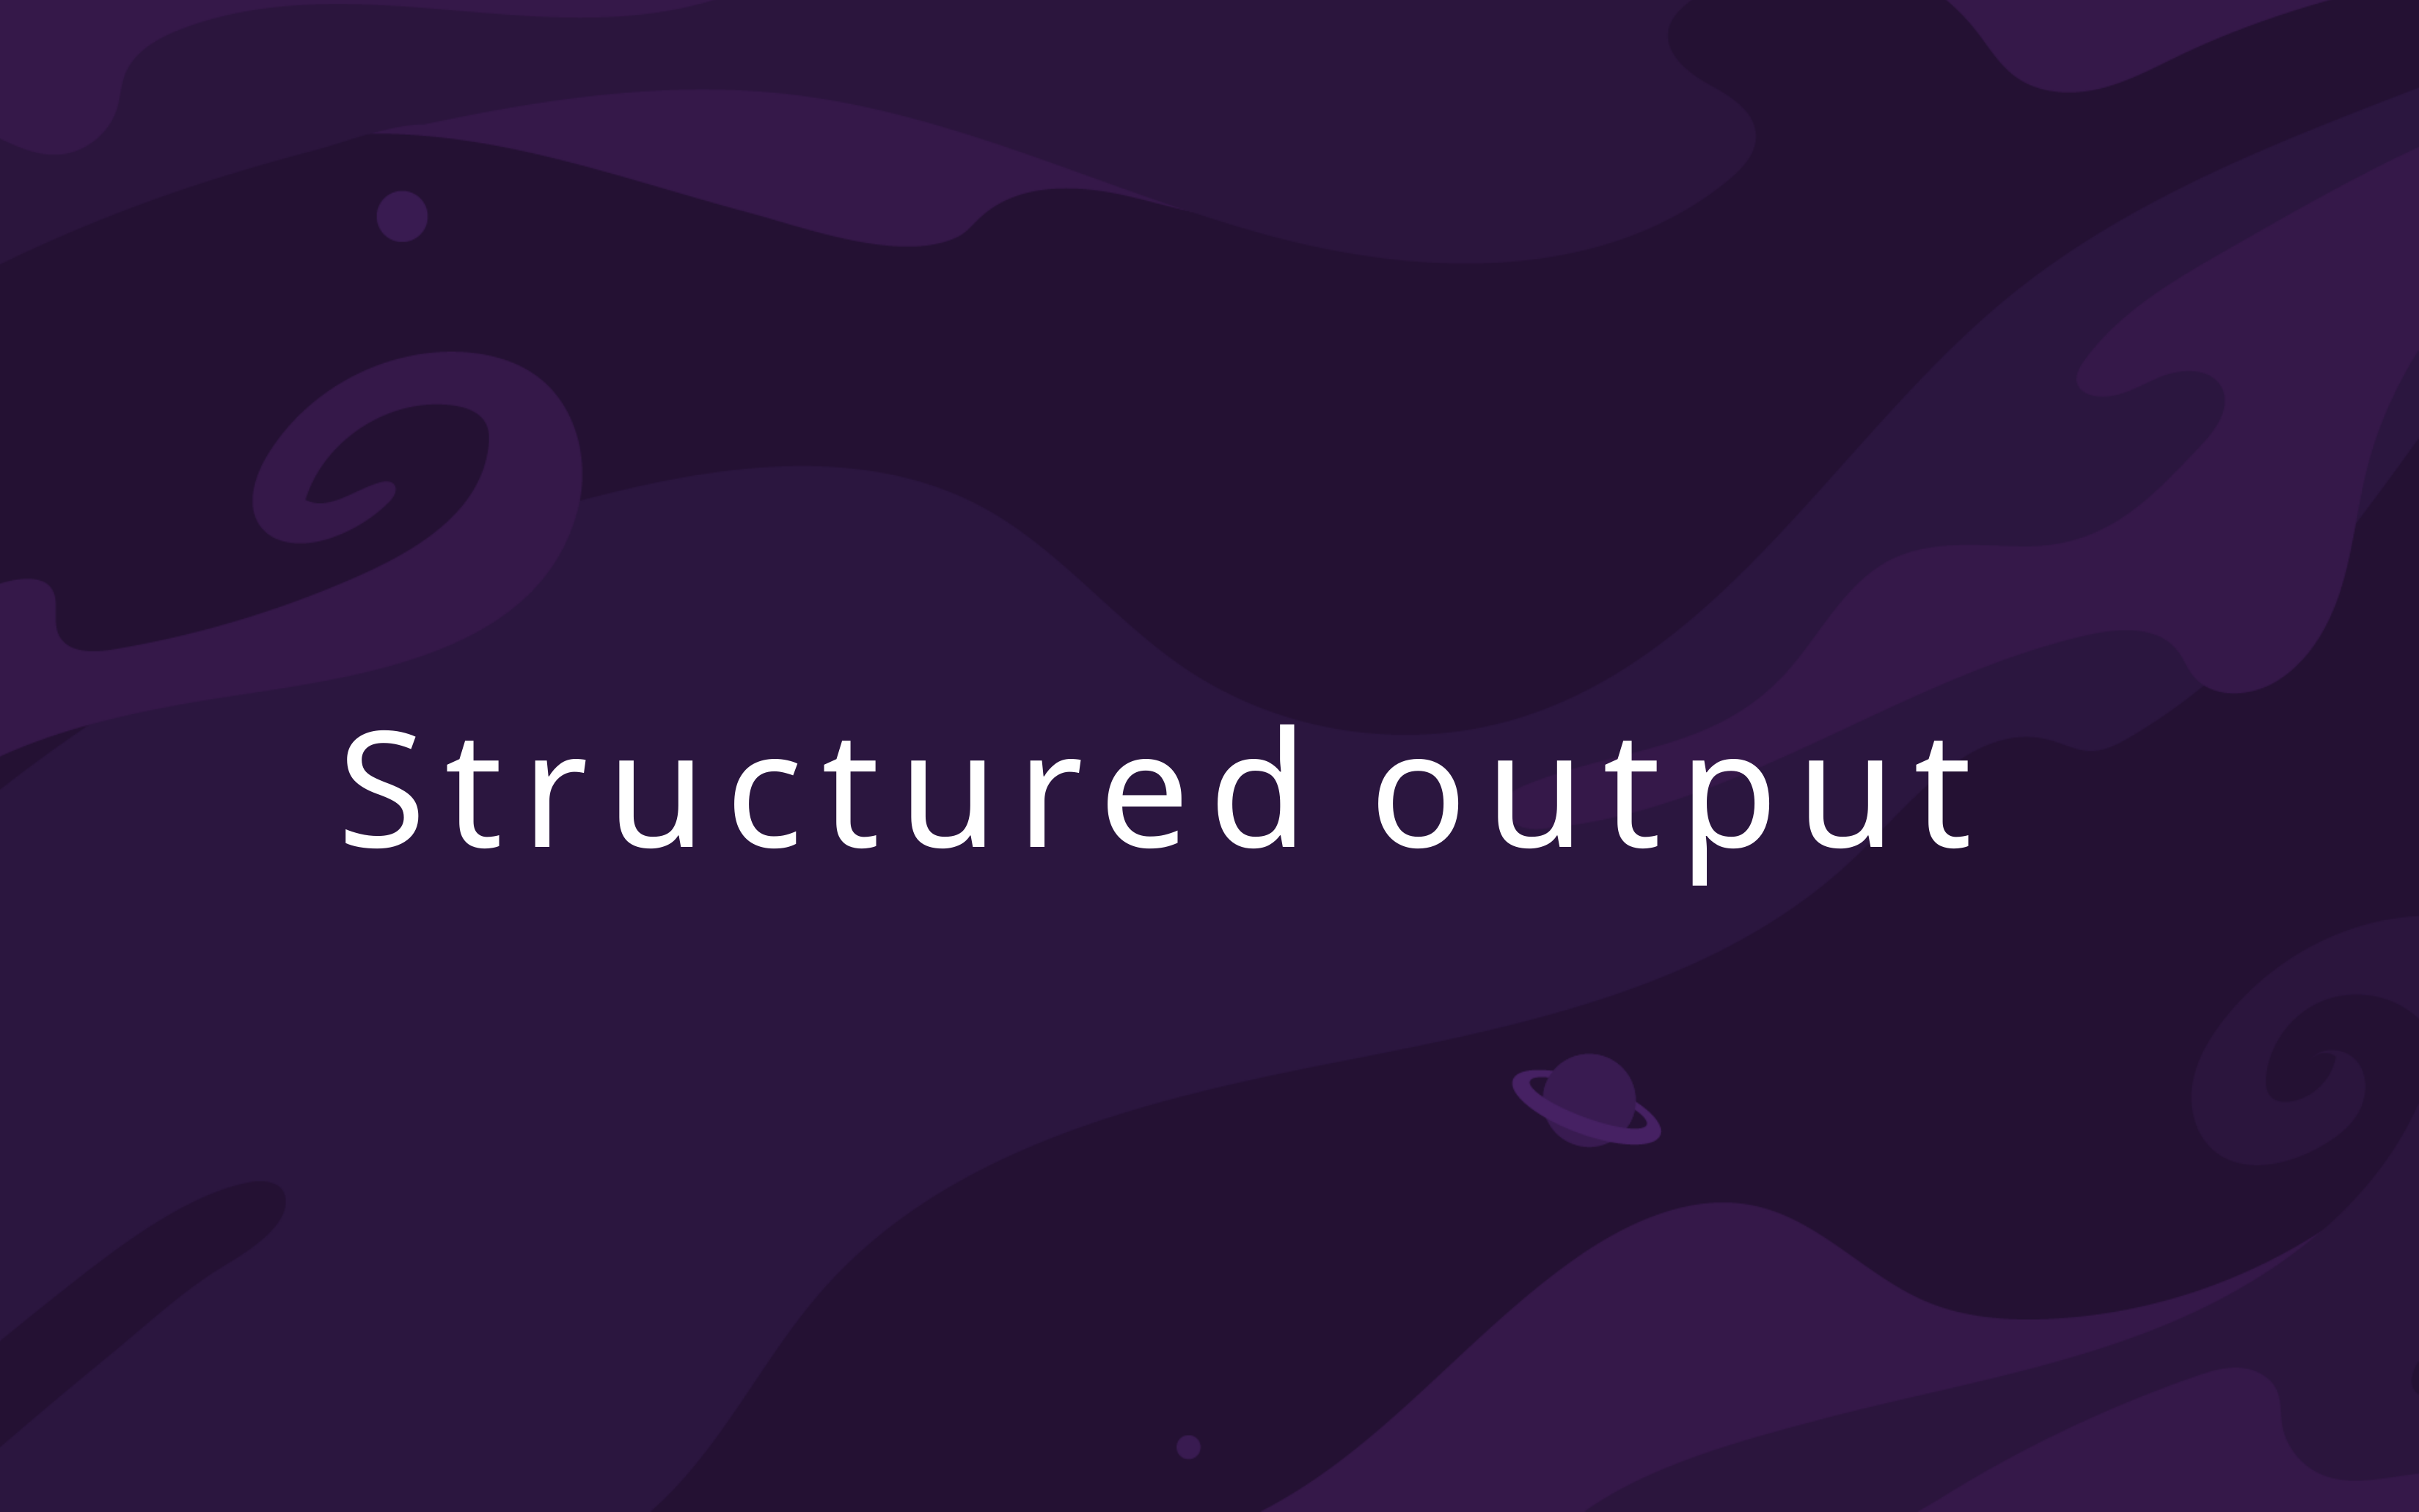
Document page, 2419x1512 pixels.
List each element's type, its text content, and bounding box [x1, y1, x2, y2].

title Structured output [336, 684, 2082, 939]
picture [0, 0, 2419, 1512]
